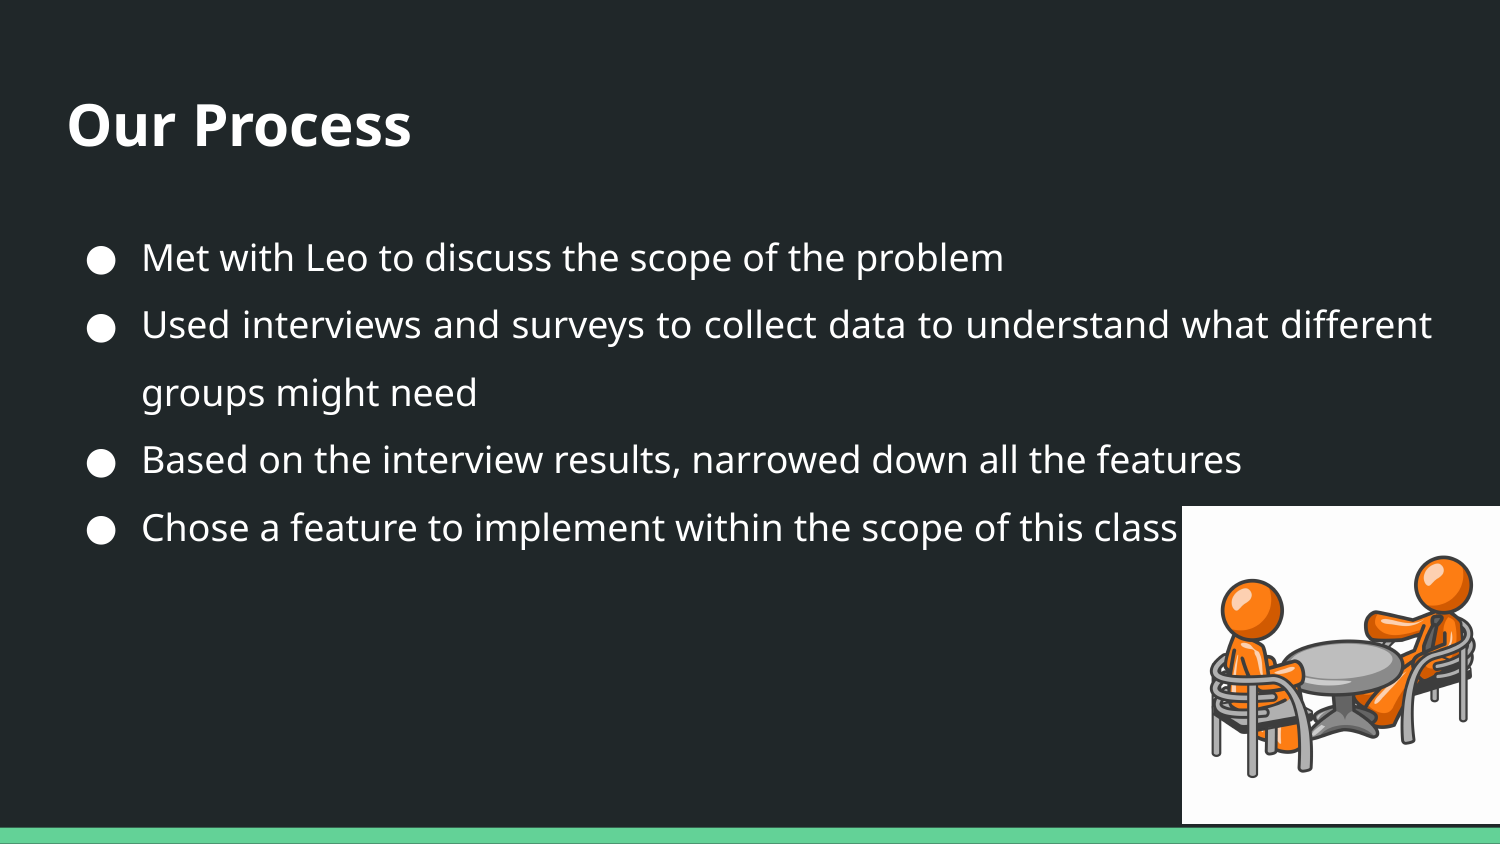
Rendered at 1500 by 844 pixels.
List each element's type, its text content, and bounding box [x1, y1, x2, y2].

title Our Process [51, 72, 1449, 167]
picture [1182, 506, 1500, 825]
list Met with Leo to discuss the scope of the problem Used interviews and surveys to collect data to understand what different groups might need Based on the interview results, narrowed down all the features Chose a feature to implement within the scope of this class [51, 196, 1449, 625]
